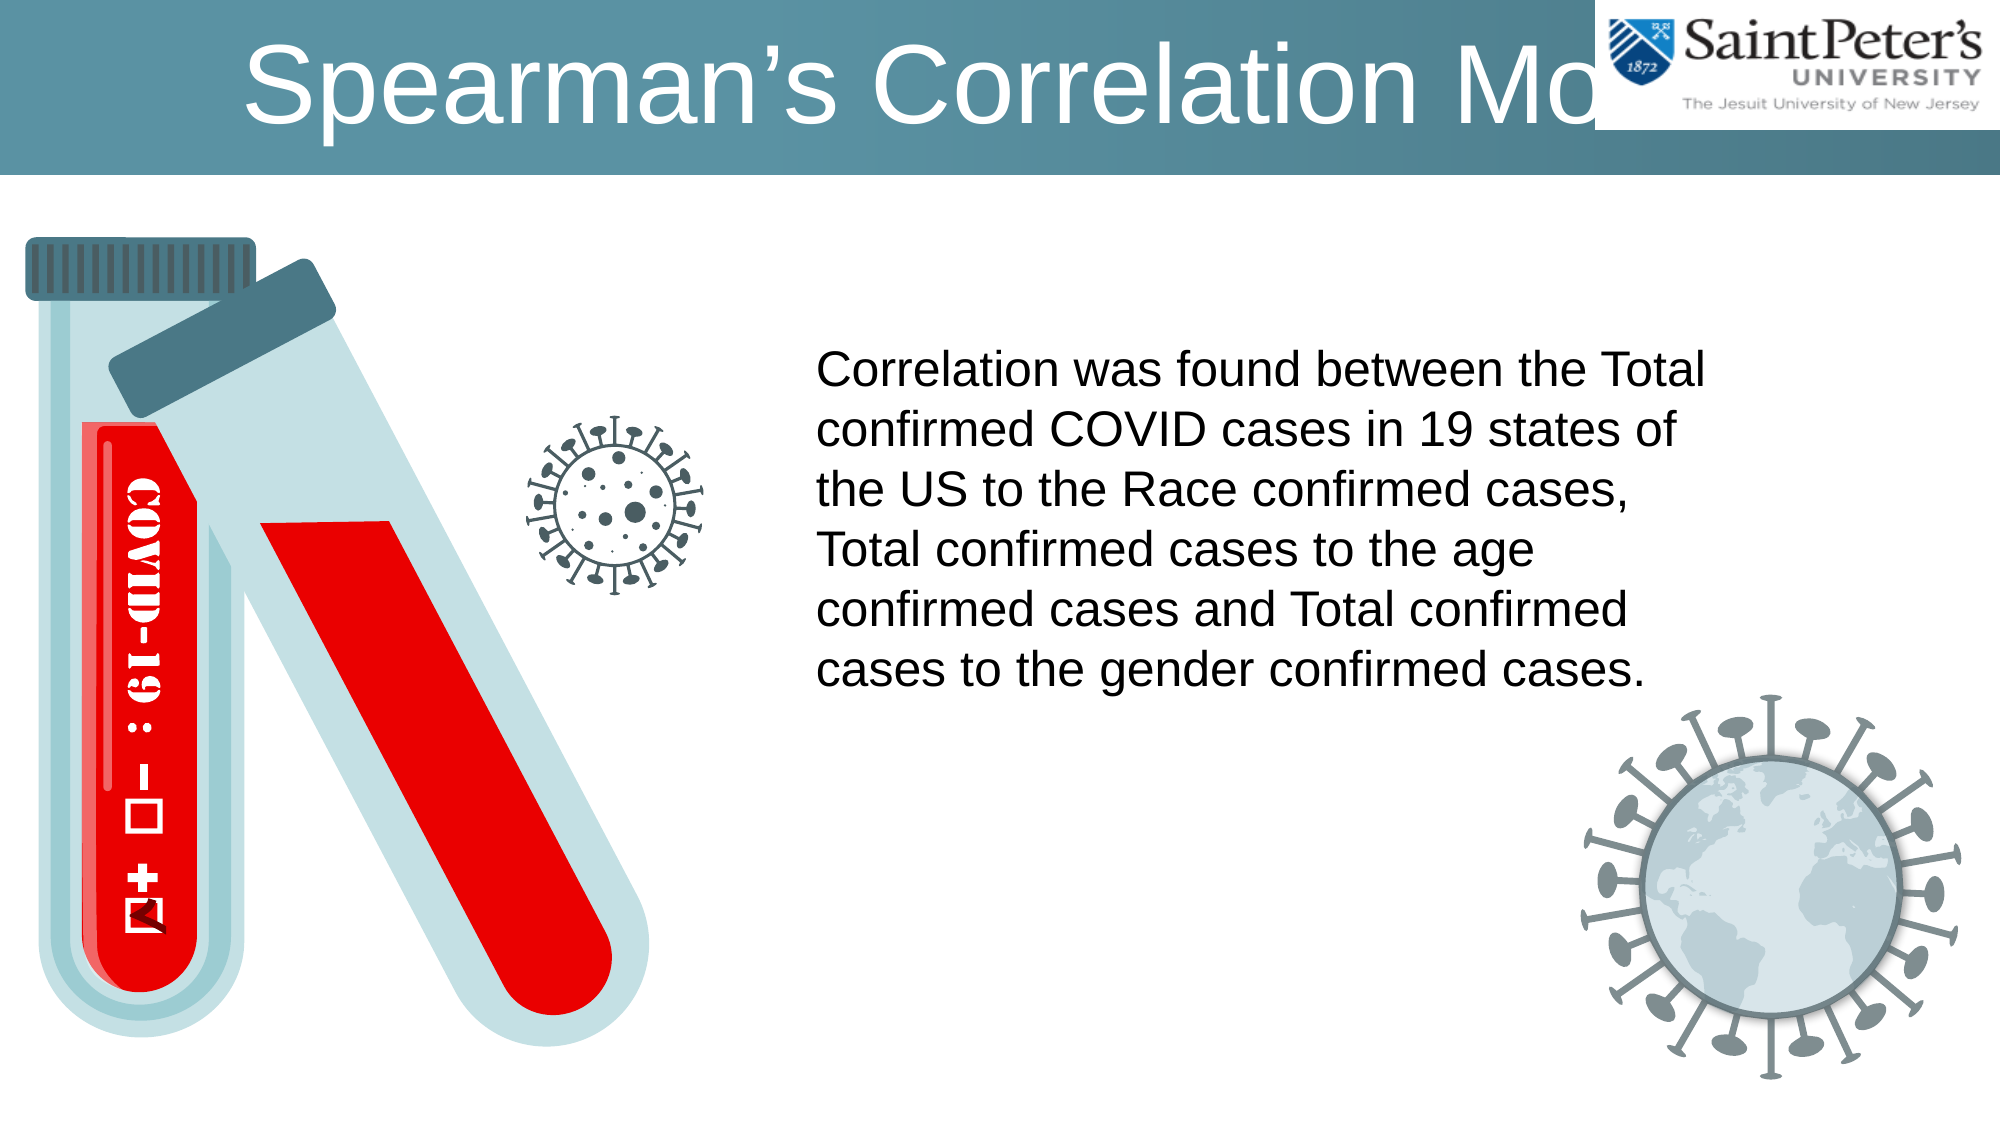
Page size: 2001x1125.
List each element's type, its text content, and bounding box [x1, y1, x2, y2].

text_box [256, 318, 651, 1048]
list Spearman’s Correlation Model [50, 27, 1950, 147]
picture [1595, 0, 2000, 130]
text_box [258, 520, 613, 1017]
text_box [256, 257, 338, 360]
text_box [1580, 694, 1962, 1080]
text_box Correlation was found between the Total confirmed COVID cases in 19 states of the US to the Race confirmed cases, Total confirmed cases to the age confirmed cases and Total confirmed cases to the gender confirmed cases. [801, 268, 1740, 824]
text_box [526, 415, 704, 596]
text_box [25, 237, 256, 1038]
